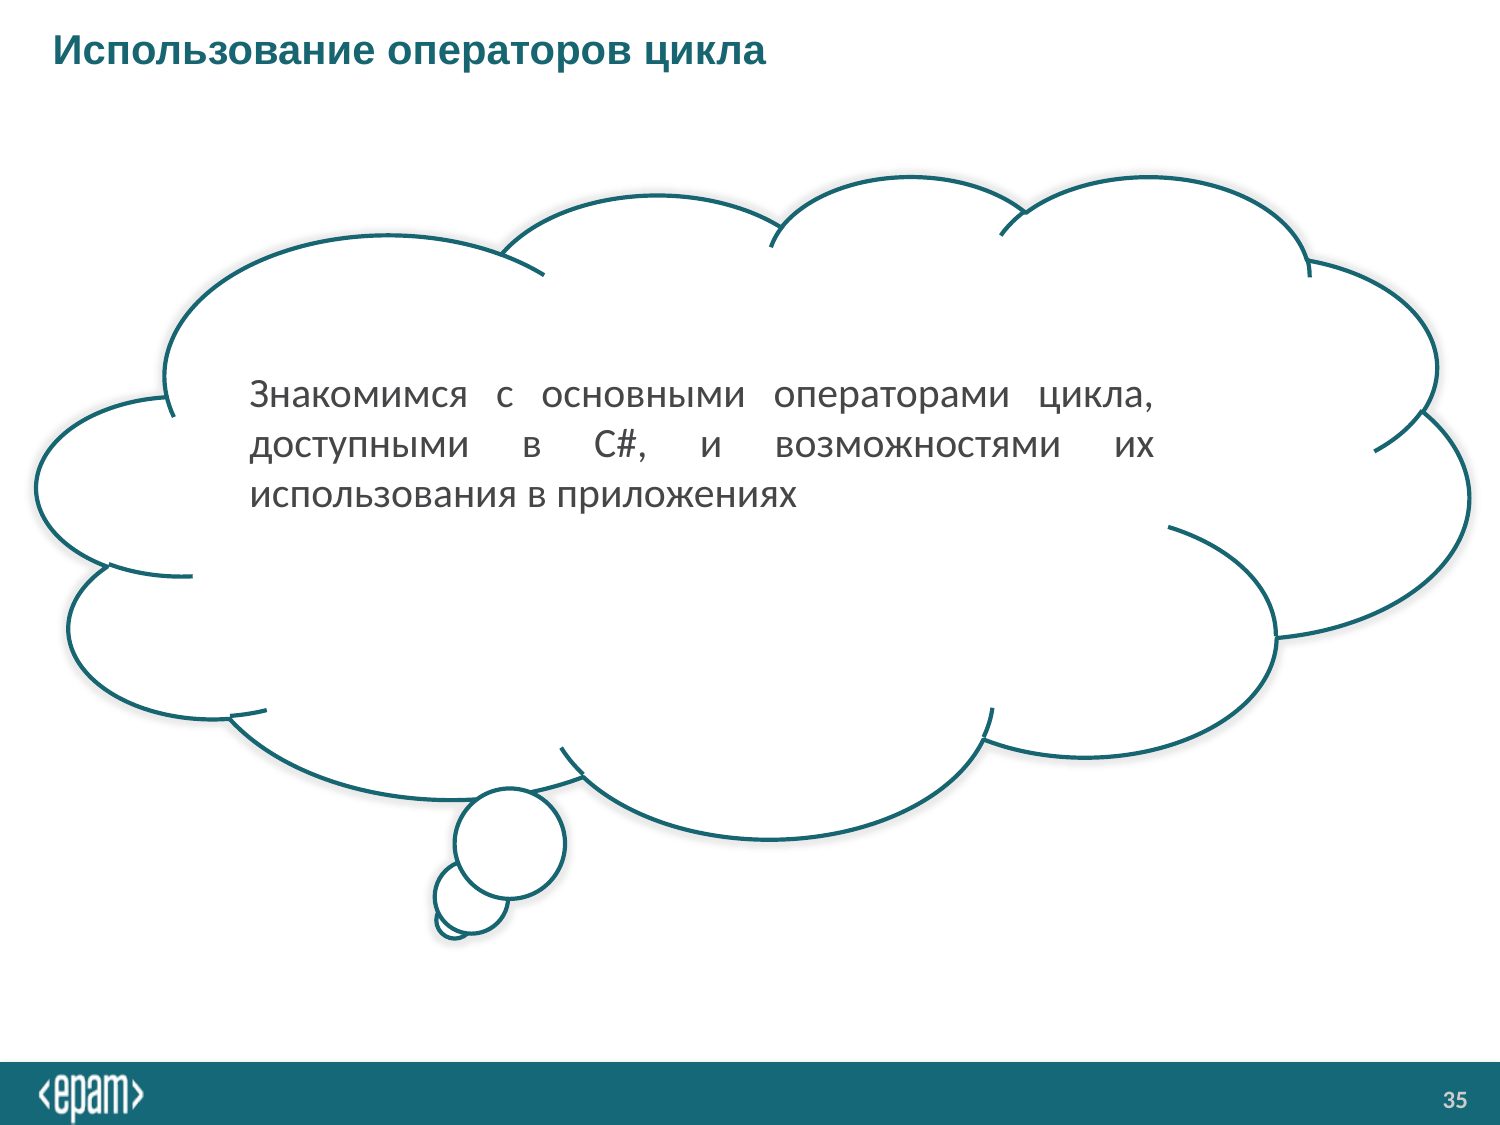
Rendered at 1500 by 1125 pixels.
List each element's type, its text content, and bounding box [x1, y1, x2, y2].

title Использование операторов цикла [0, 0, 1500, 95]
text_box Знакомимся с основными операторами цикла, доступными в C#, и возможностями их использования в приложениях [33, 174, 1472, 941]
picture [38, 1074, 144, 1125]
